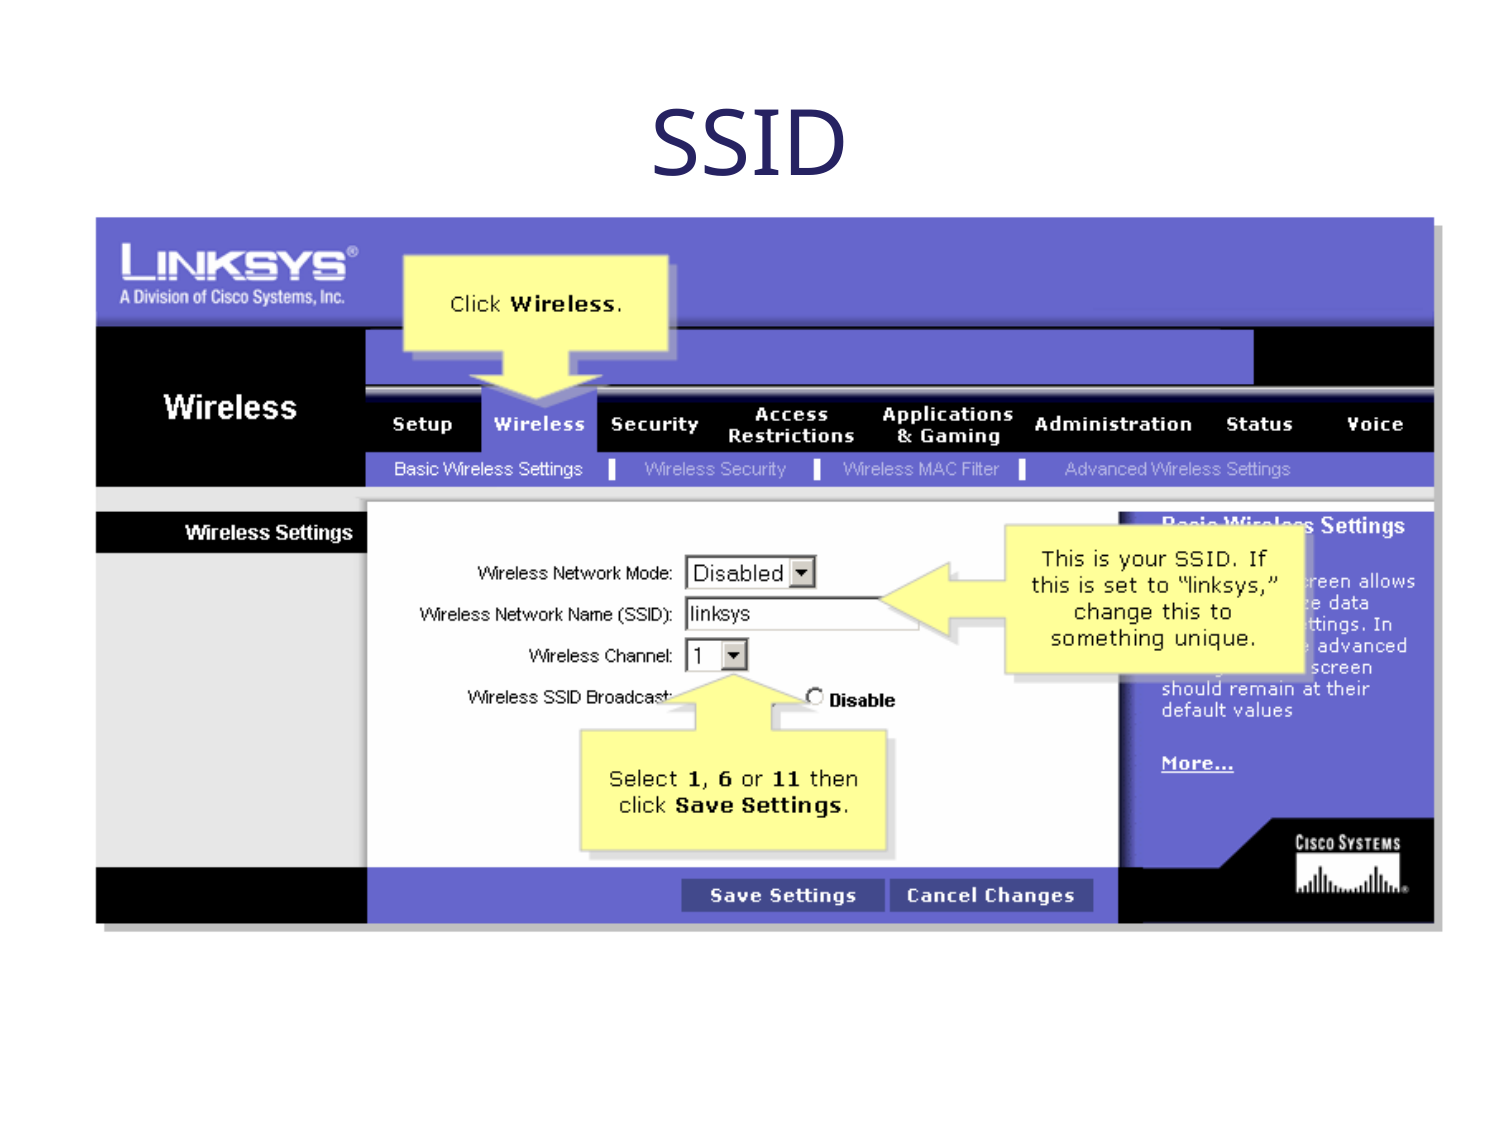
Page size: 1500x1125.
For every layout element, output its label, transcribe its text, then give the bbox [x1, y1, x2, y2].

picture [88, 211, 1446, 937]
title SSID [75, 45, 1425, 233]
